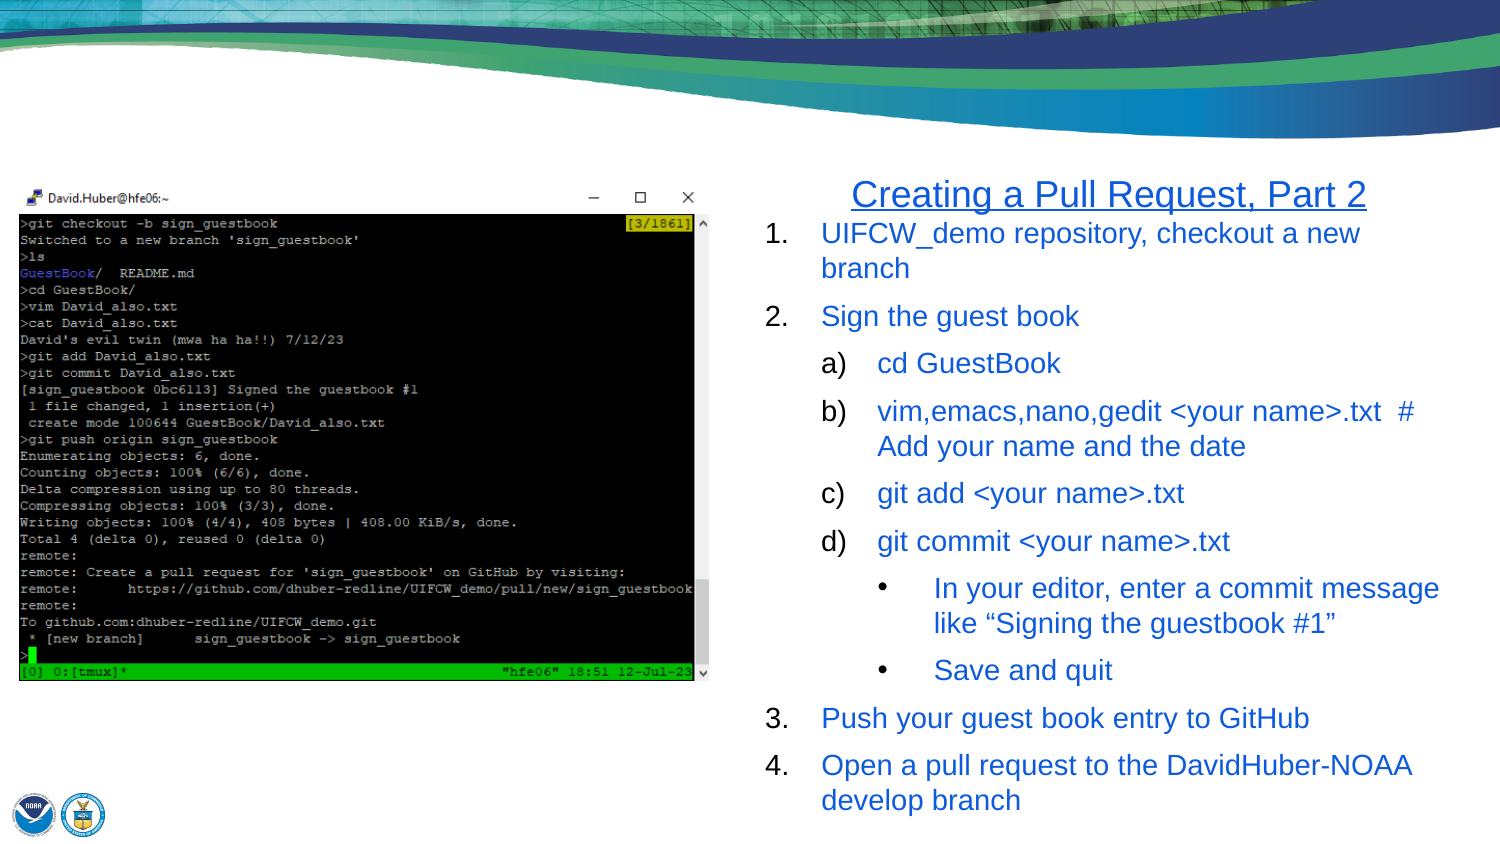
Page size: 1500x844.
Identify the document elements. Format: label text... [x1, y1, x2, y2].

text_box Creating a Pull Request, Part 2 UIFCW_demo repository, checkout a new branch Sign the guest book cd GuestBook vim,emacs,nano,gedit <your name>.txt # Add your name and the date git add <your name>.txt git commit <your name>.txt In your editor, enter a commit message like “Signing the guestbook #1” Save and quit Push your guest book entry to GitHub Open a pull request to the DavidHuber-NOAA develop branch [750, 162, 1469, 824]
picture [91, 823, 105, 837]
picture [19, 186, 709, 681]
picture [64, 797, 100, 837]
picture [12, 793, 56, 837]
picture [61, 823, 75, 837]
picture [91, 793, 105, 807]
picture [61, 793, 75, 807]
picture [0, 0, 1500, 146]
